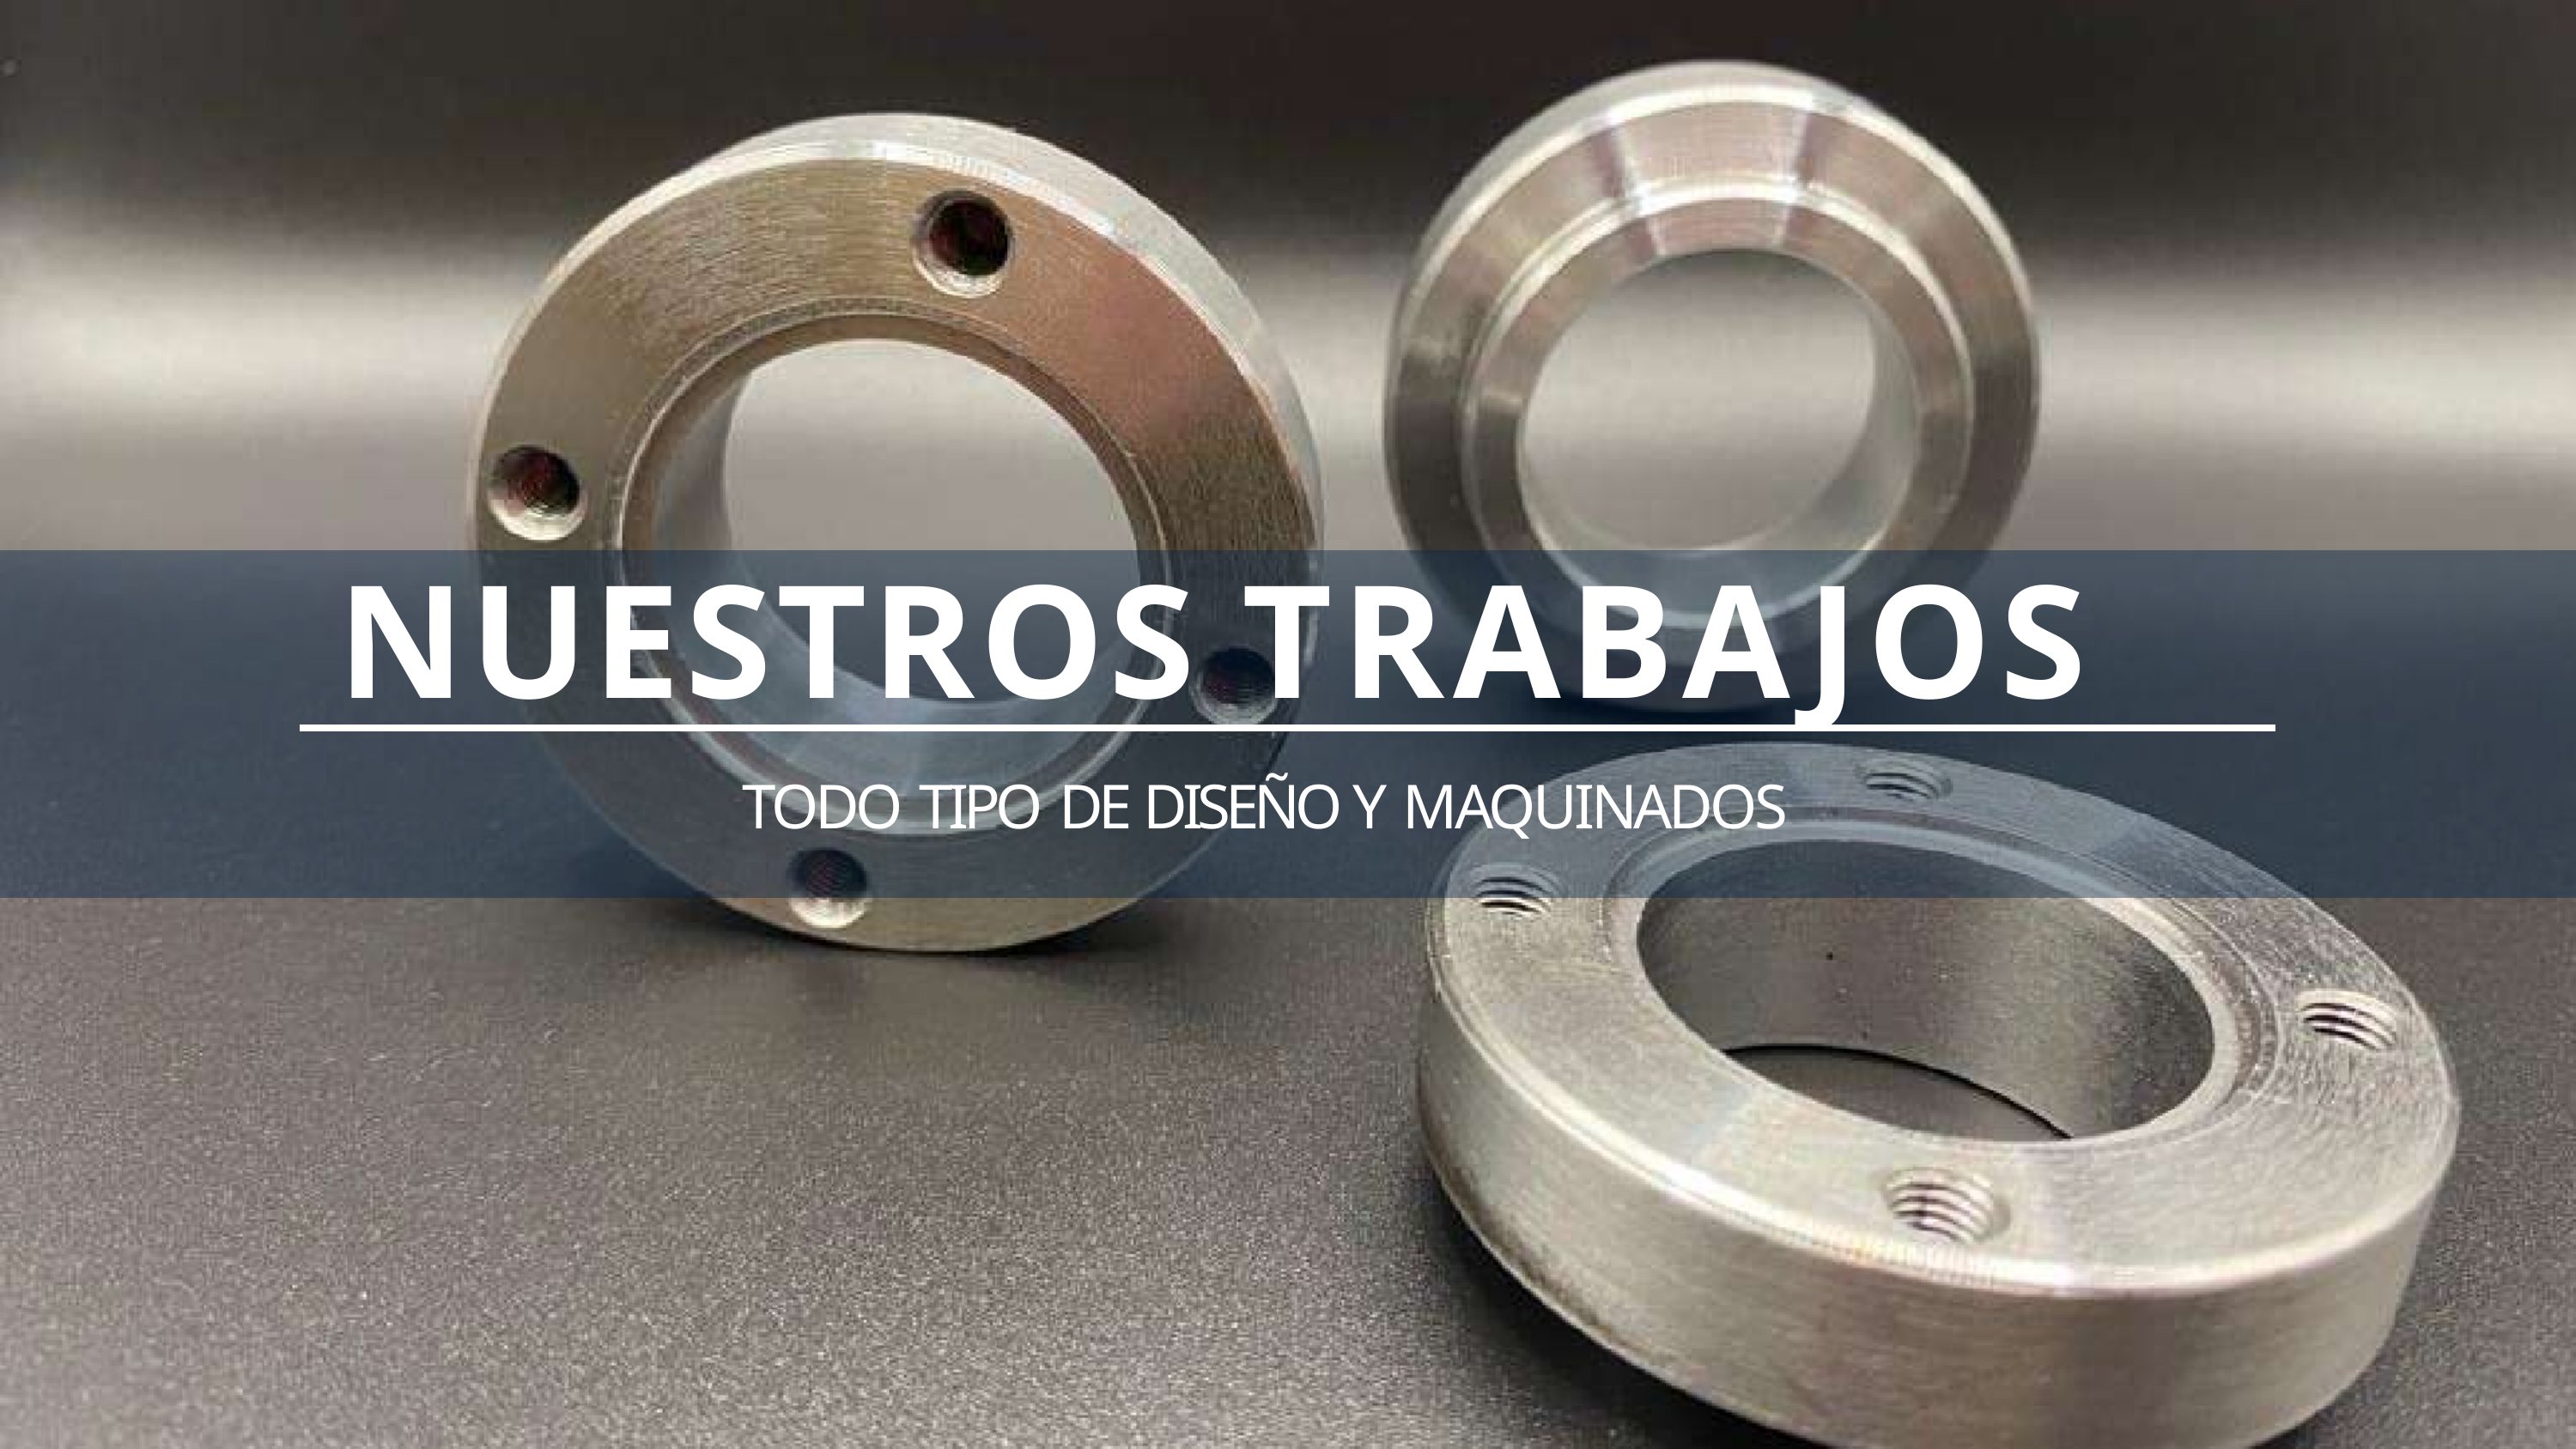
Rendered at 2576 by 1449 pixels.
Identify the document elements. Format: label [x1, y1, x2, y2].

text_box [0, 0, 2576, 1449]
